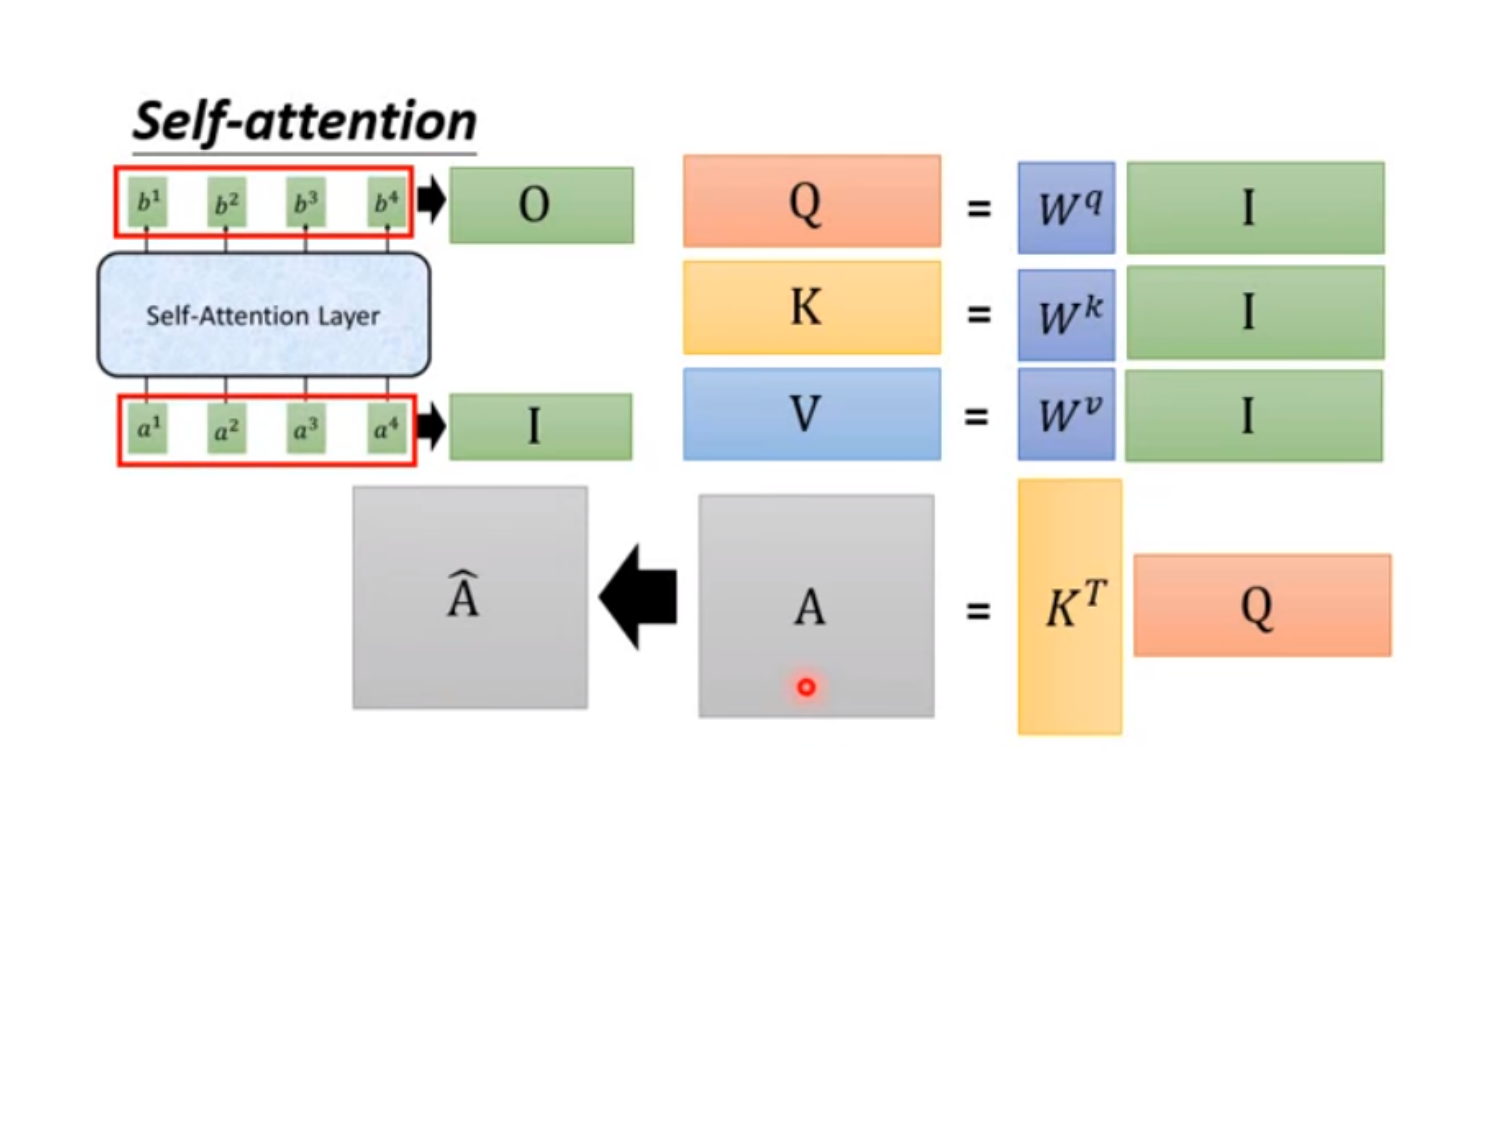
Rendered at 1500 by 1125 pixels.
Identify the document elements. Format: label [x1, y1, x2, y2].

picture [88, 77, 1440, 906]
